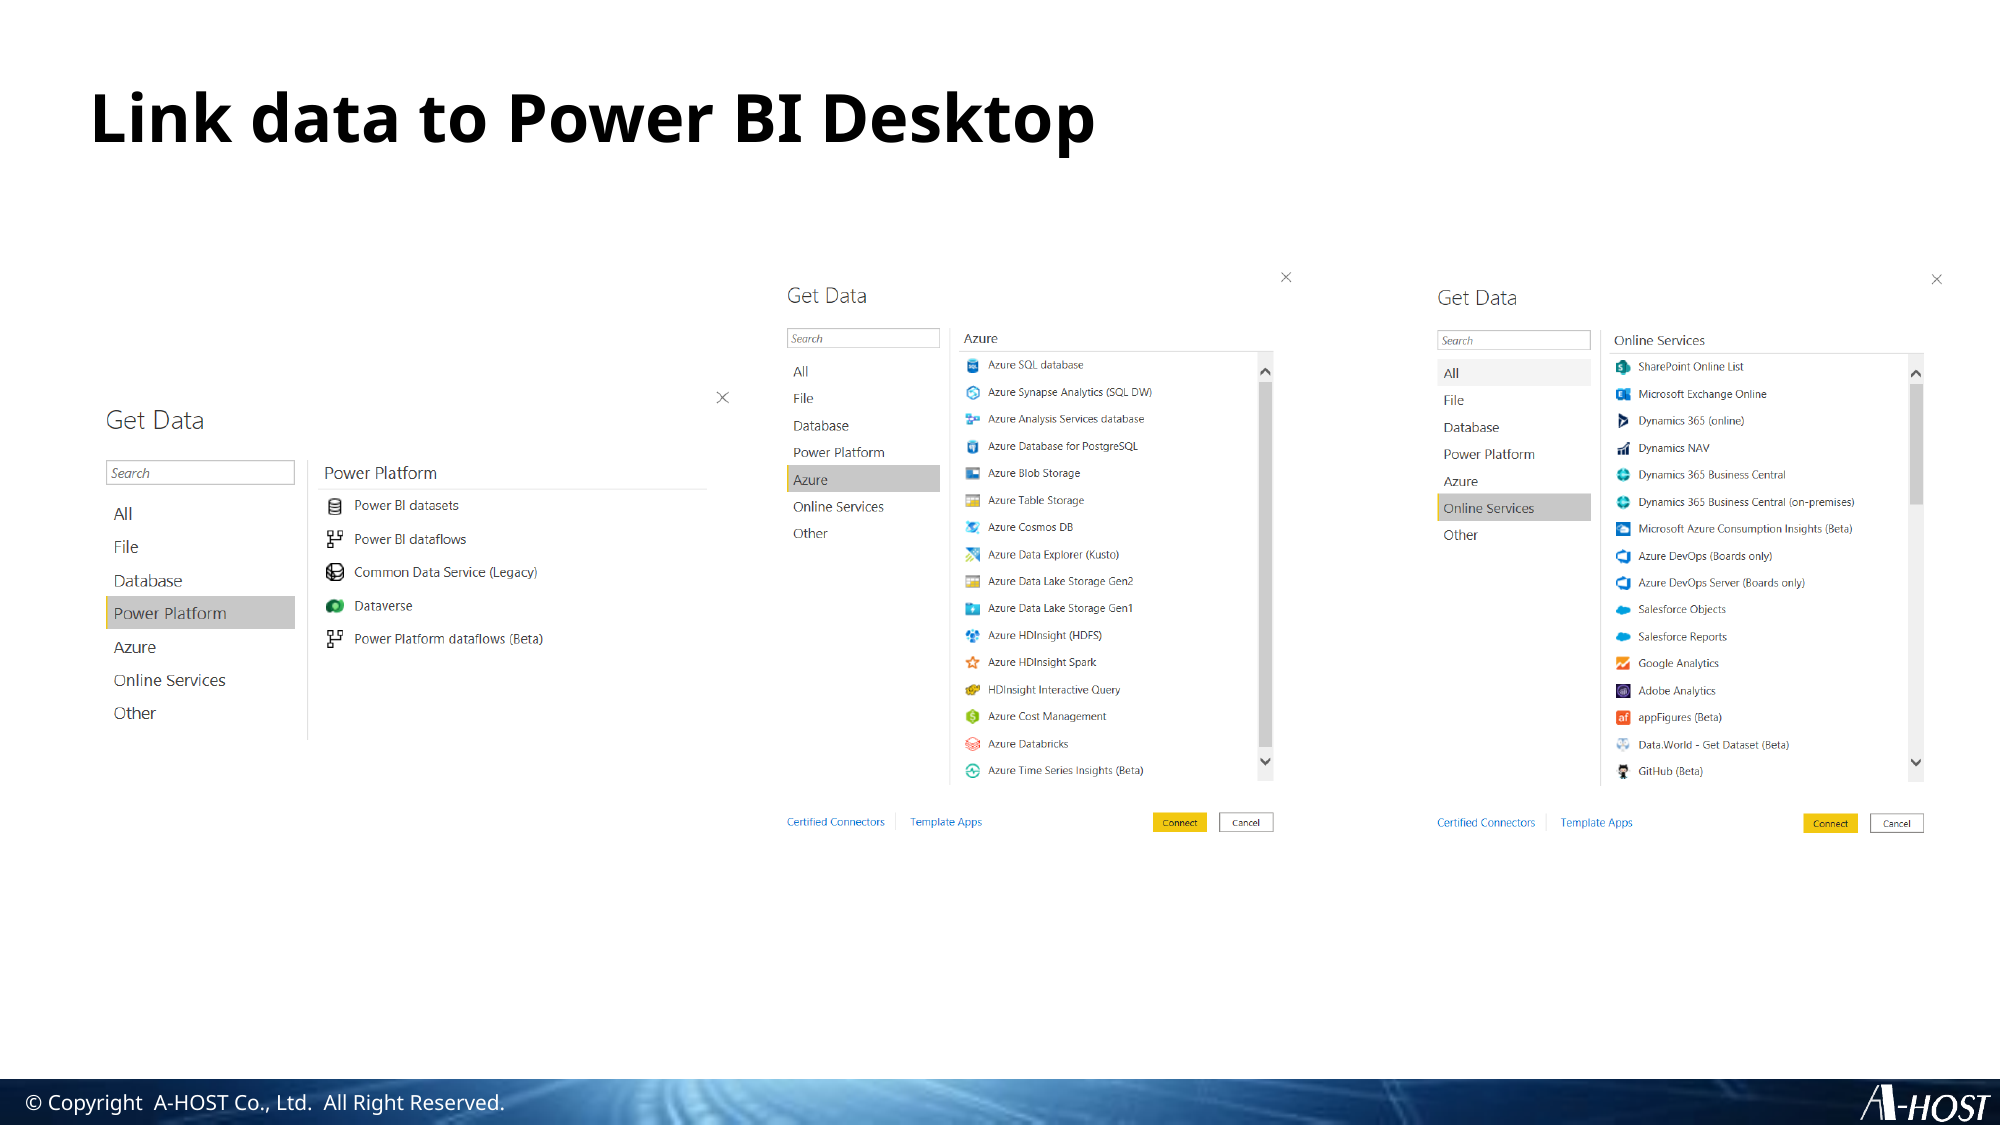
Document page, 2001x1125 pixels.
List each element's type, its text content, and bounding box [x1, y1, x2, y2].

picture [762, 267, 1297, 858]
picture [1410, 267, 1948, 858]
picture [0, 1079, 2000, 1125]
title Link data to Power BI Desktop [74, 0, 1926, 165]
picture [74, 385, 737, 740]
